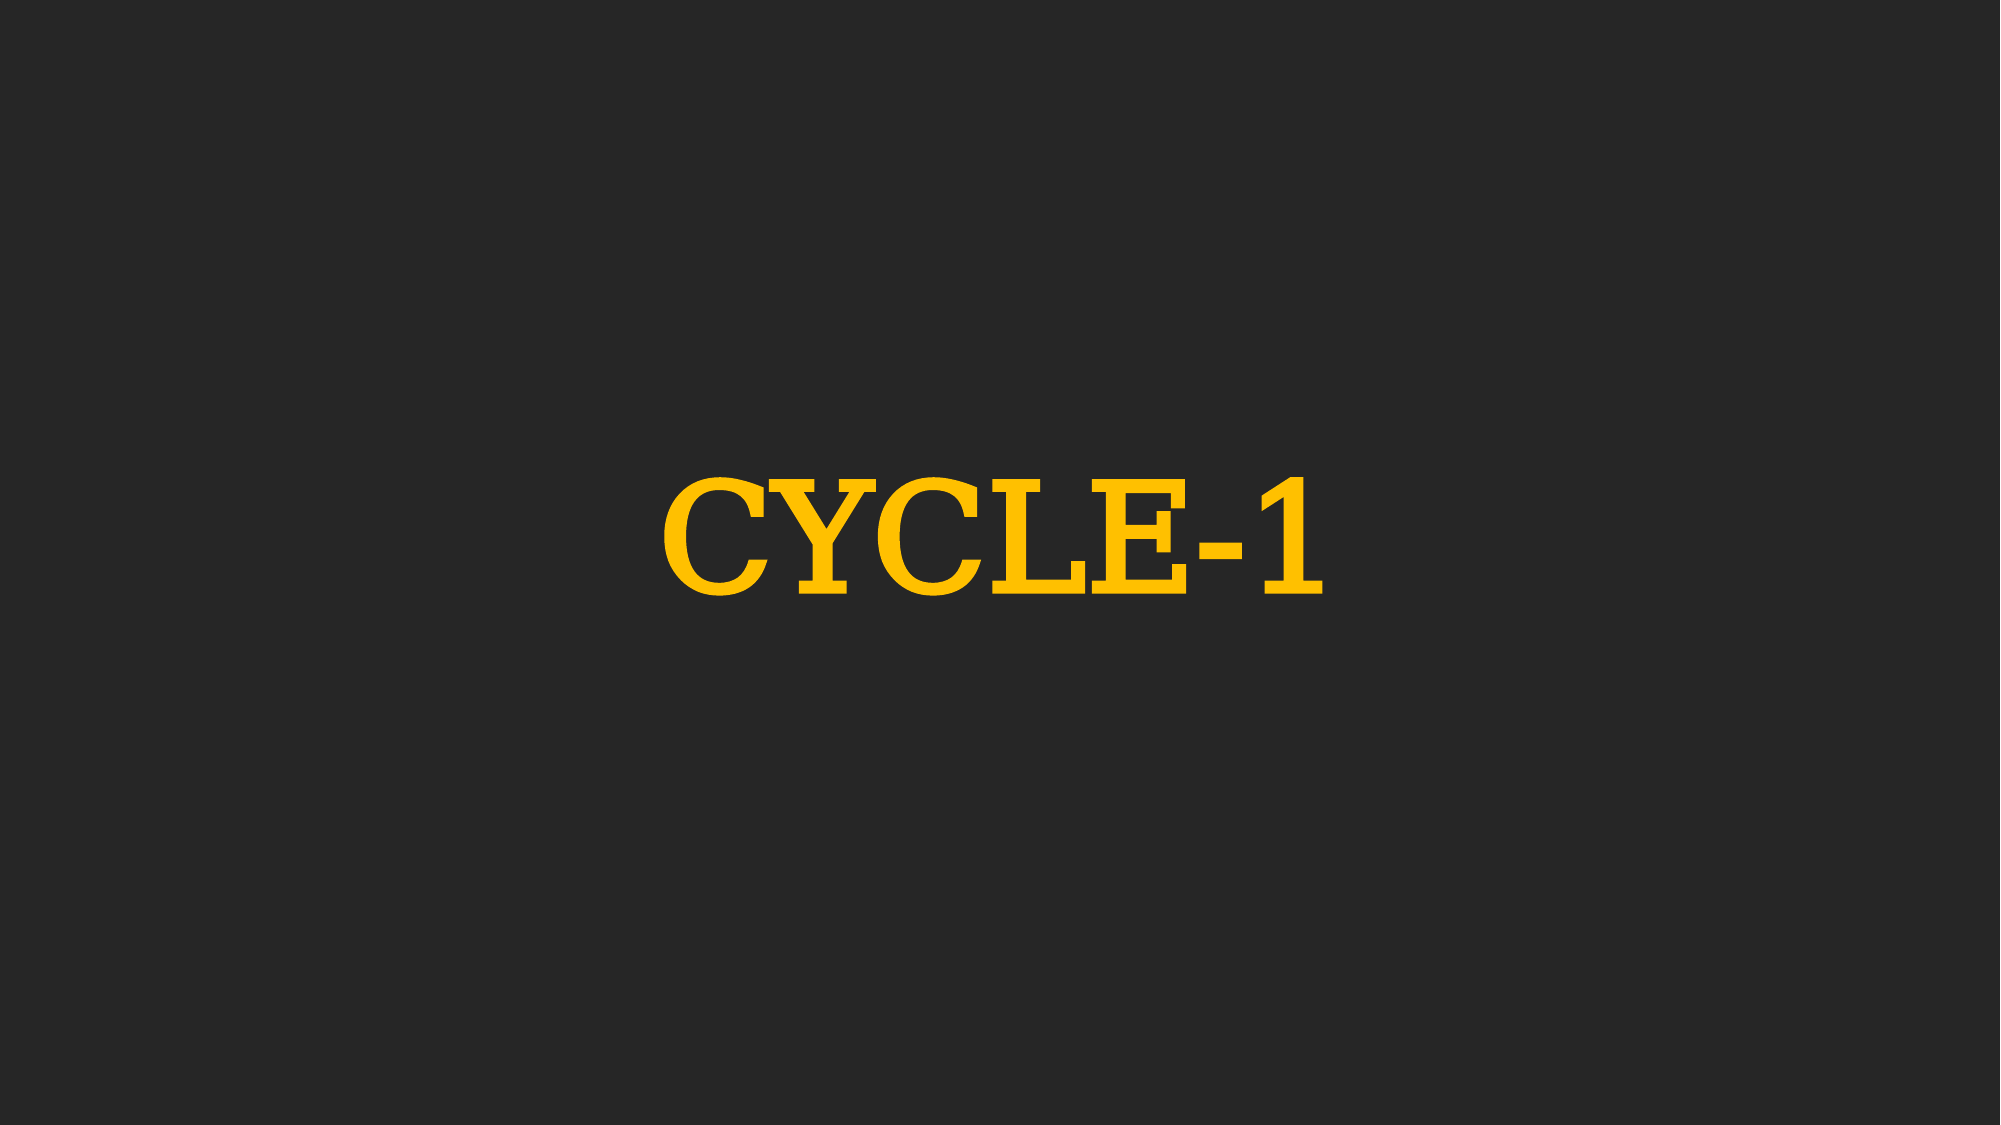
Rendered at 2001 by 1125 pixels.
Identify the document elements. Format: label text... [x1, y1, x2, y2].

text_box CYCLE-1 [81, 426, 1919, 637]
